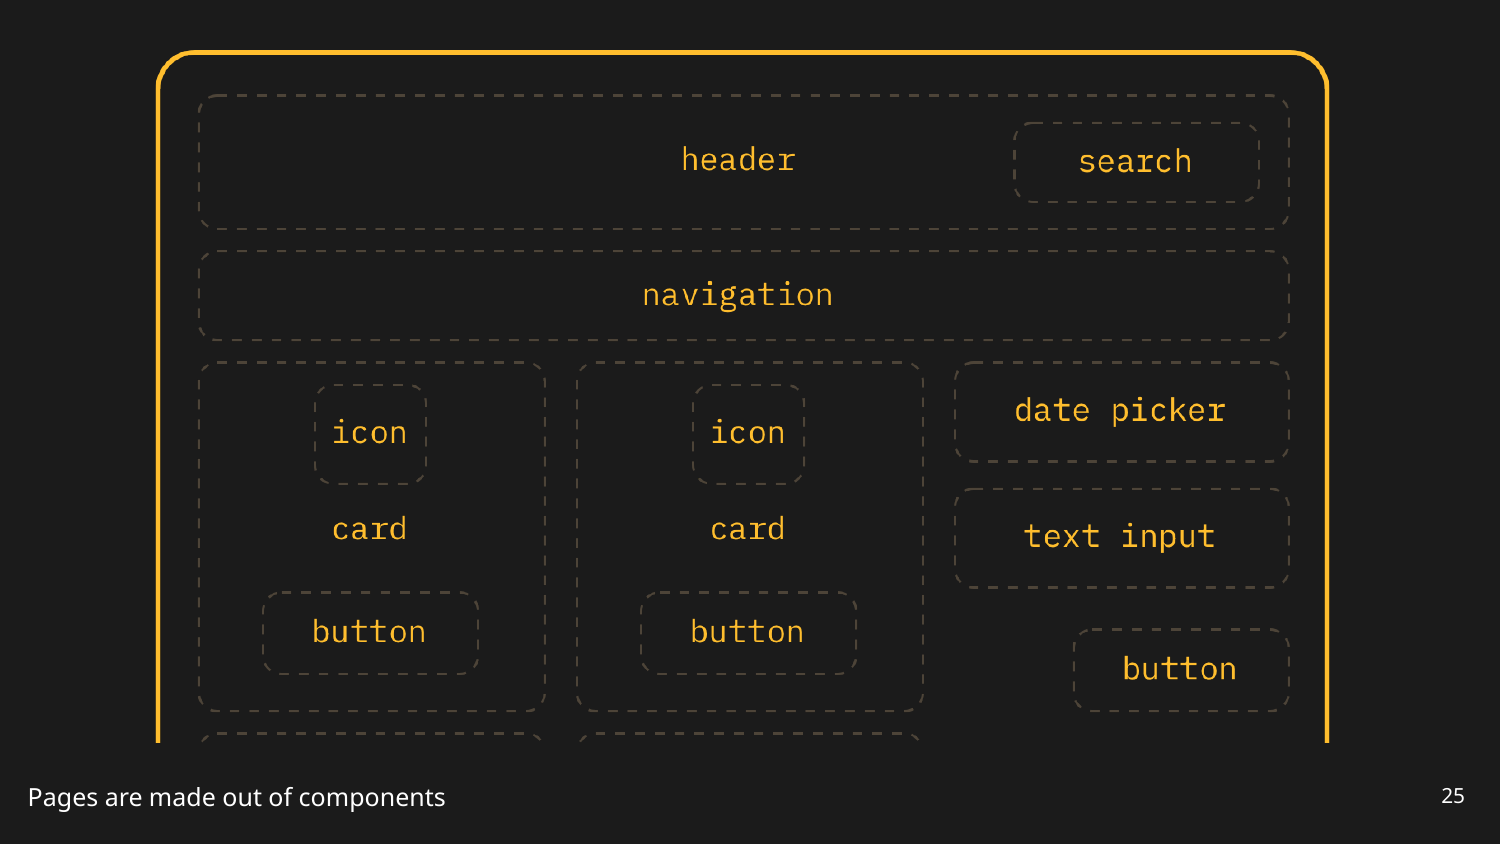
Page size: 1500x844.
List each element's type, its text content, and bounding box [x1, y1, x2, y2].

title Pages are made out of components [12, 766, 1355, 844]
slide_number 25 [1389, 764, 1480, 830]
picture [0, 0, 1500, 743]
